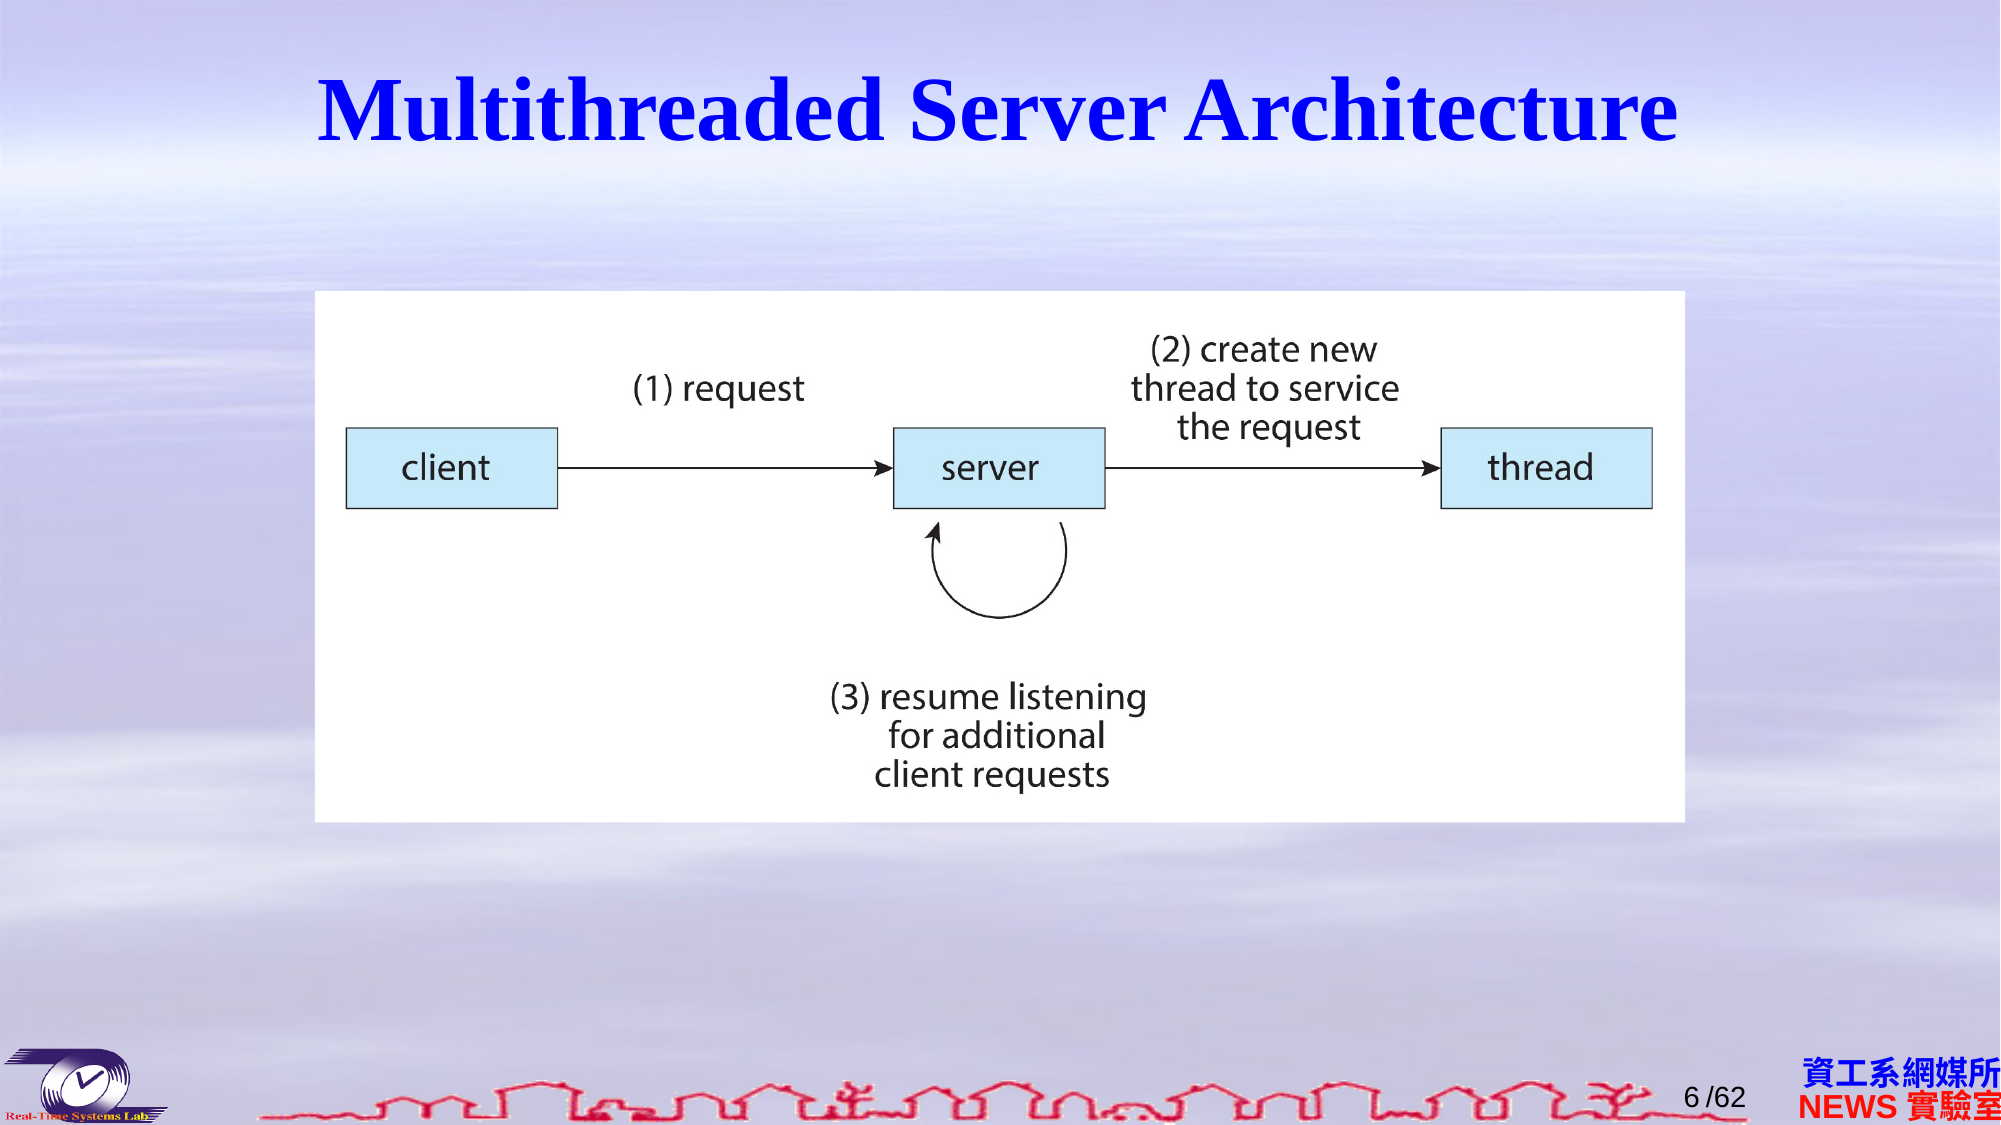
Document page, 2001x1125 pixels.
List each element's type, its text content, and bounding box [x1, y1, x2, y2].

title Multithreaded Server Architecture [236, 56, 1762, 152]
picture [0, 0, 2001, 1125]
text_box [314, 290, 1686, 823]
slide_number 5 [1248, 1070, 1715, 1125]
footer /62 [1715, 1070, 2000, 1125]
